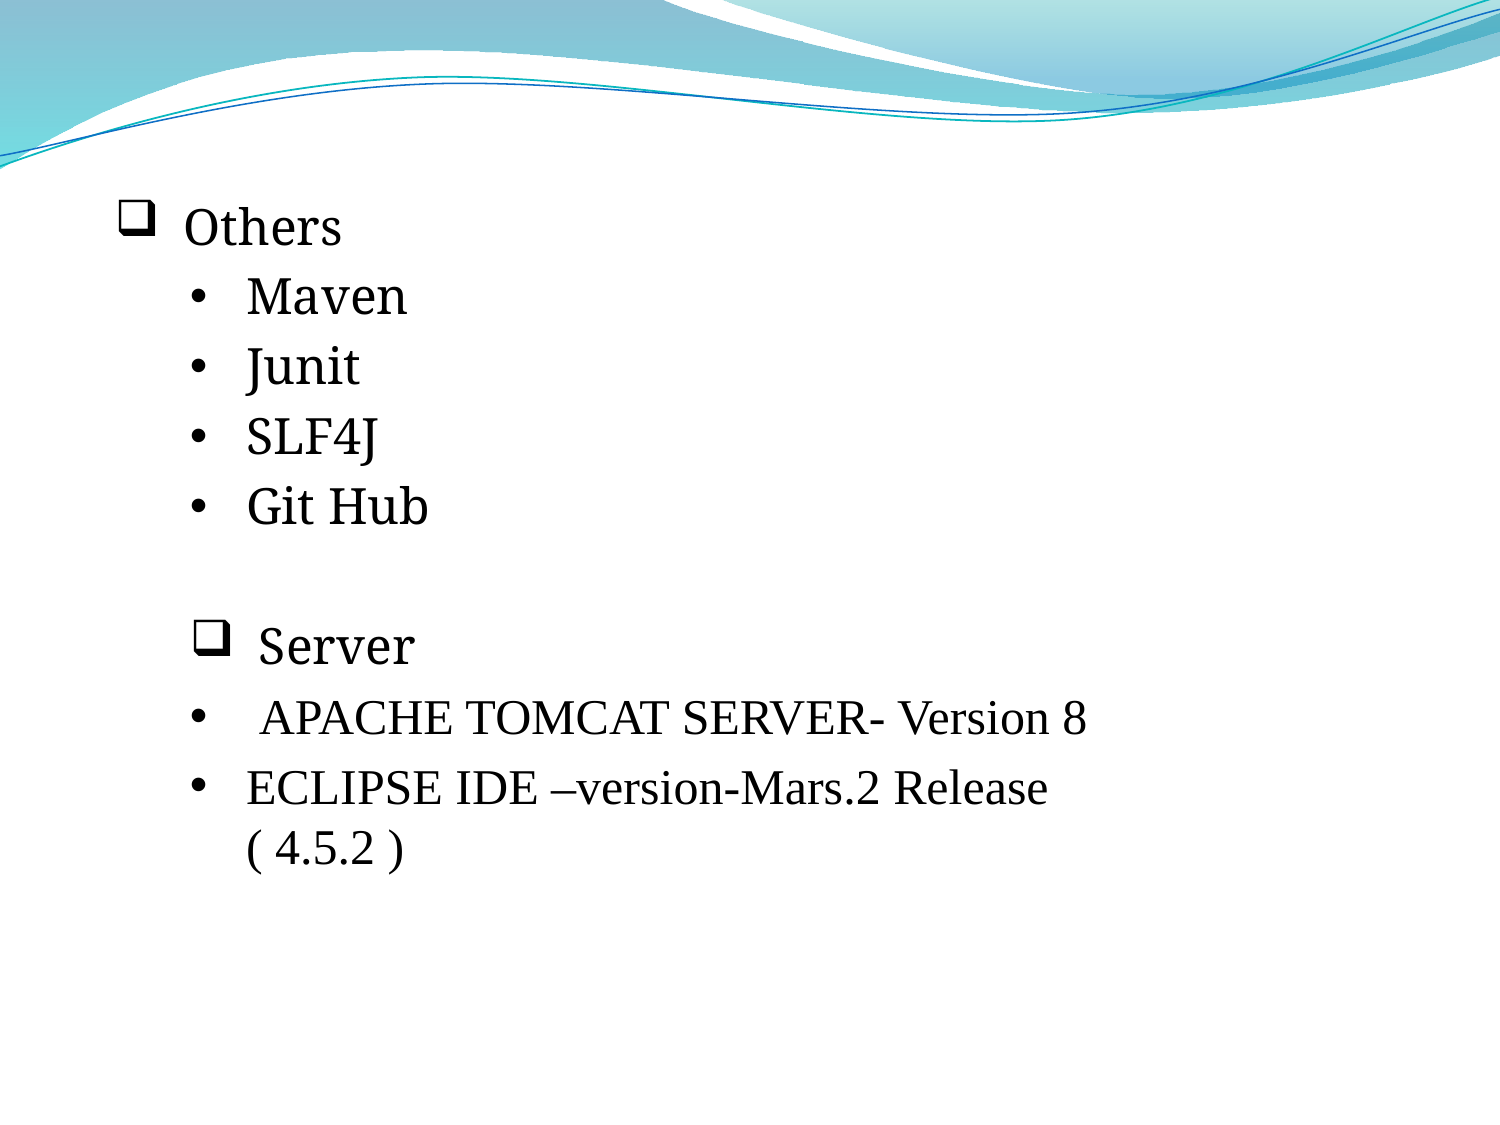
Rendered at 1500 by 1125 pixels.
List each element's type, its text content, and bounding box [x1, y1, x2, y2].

text_box Others Maven Junit SLF4J Git Hub Server APACHE TOMCAT SERVER- Version 8 ECLIPSE IDE –version-Mars.2 Release ( 4.5.2 ) [99, 187, 1125, 1125]
